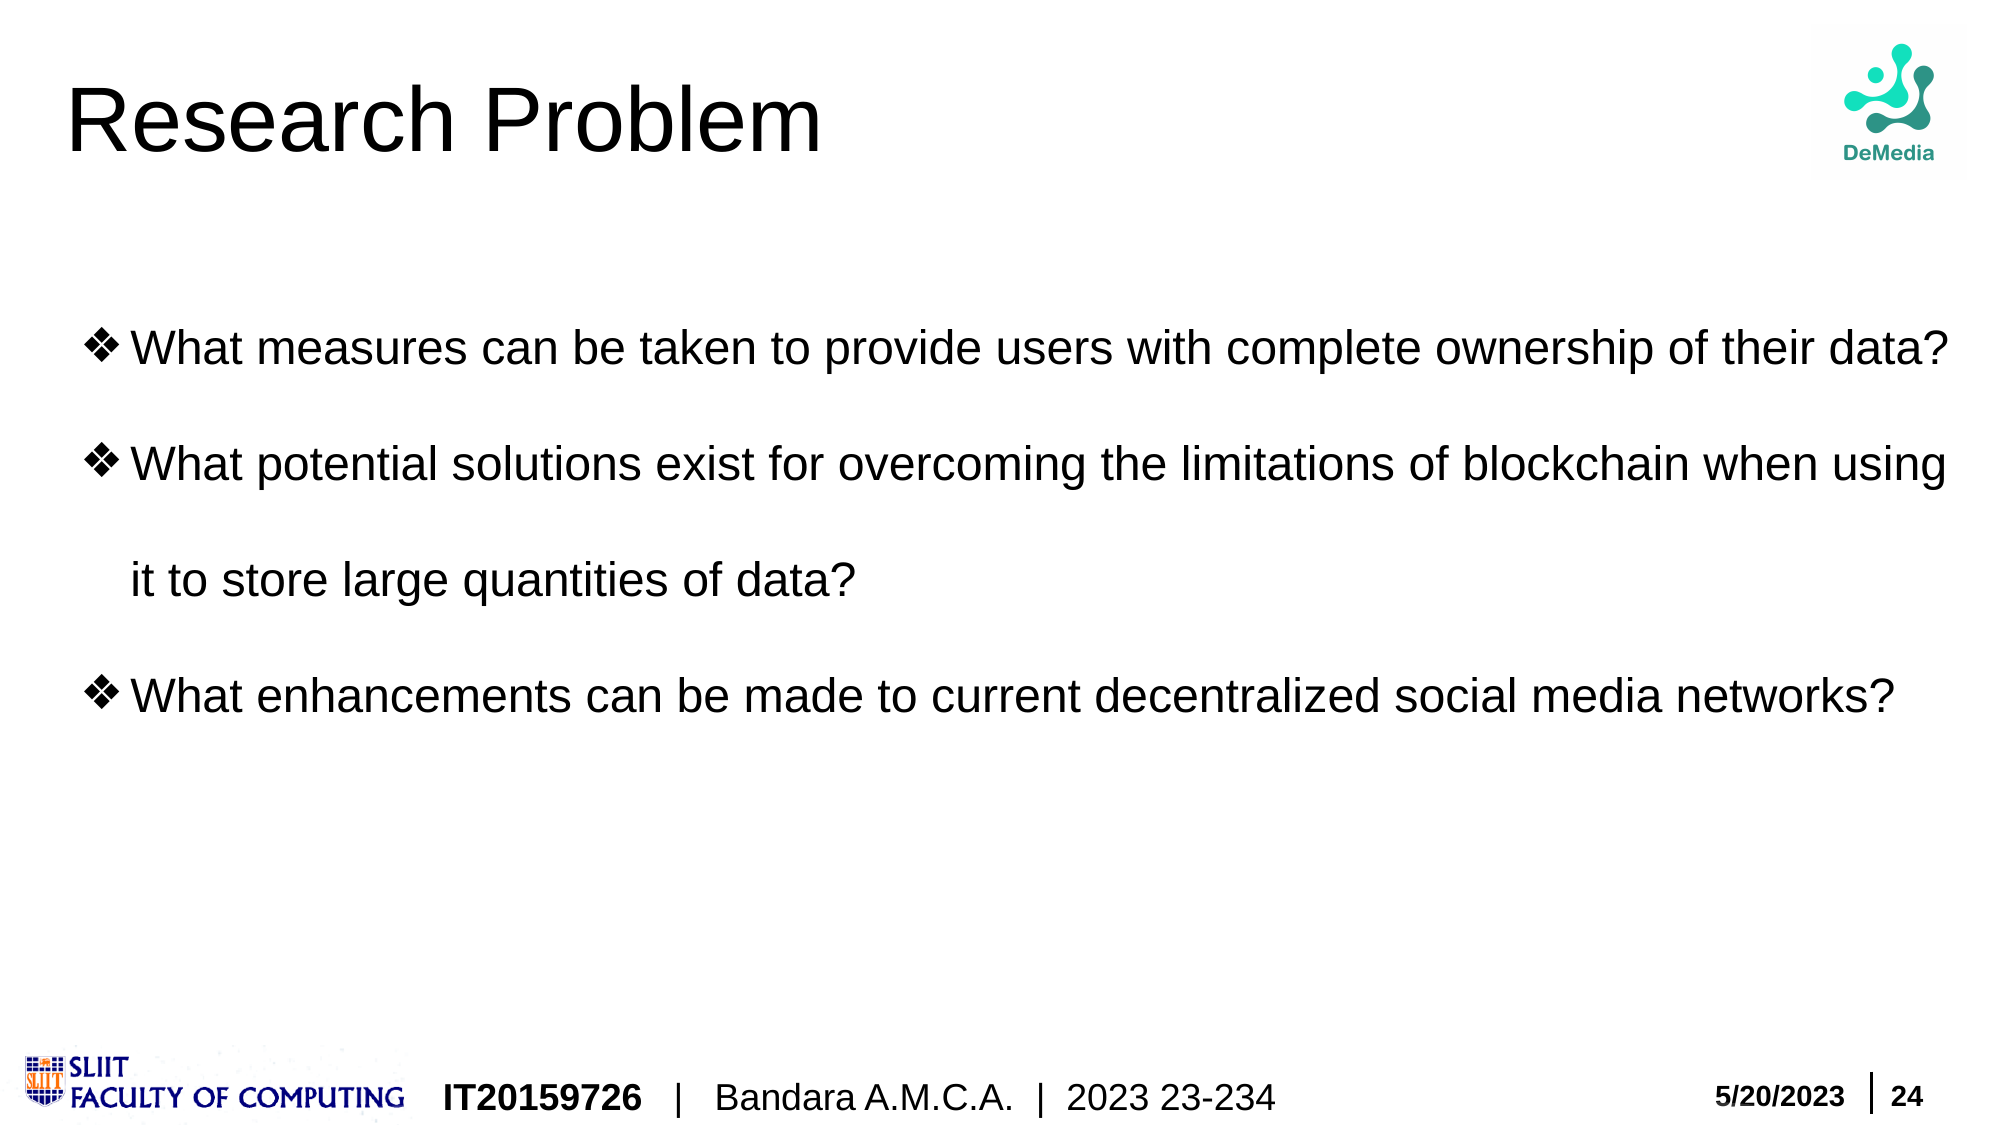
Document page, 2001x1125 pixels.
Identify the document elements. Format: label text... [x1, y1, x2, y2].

text_box IT20159726 | Bandara A.M.C.A. | 2023 23-234 [427, 1065, 1546, 1125]
list What measures can be taken to provide users with complete ownership of their data? What potential solutions exist for overcoming the limitations of blockchain when using it to store large quantities of data? What enhancements can be made to current decentralized social media networks? [64, 250, 1967, 928]
picture [0, 1045, 413, 1124]
picture [1811, 24, 1967, 180]
title Research Problem [50, 50, 1812, 180]
